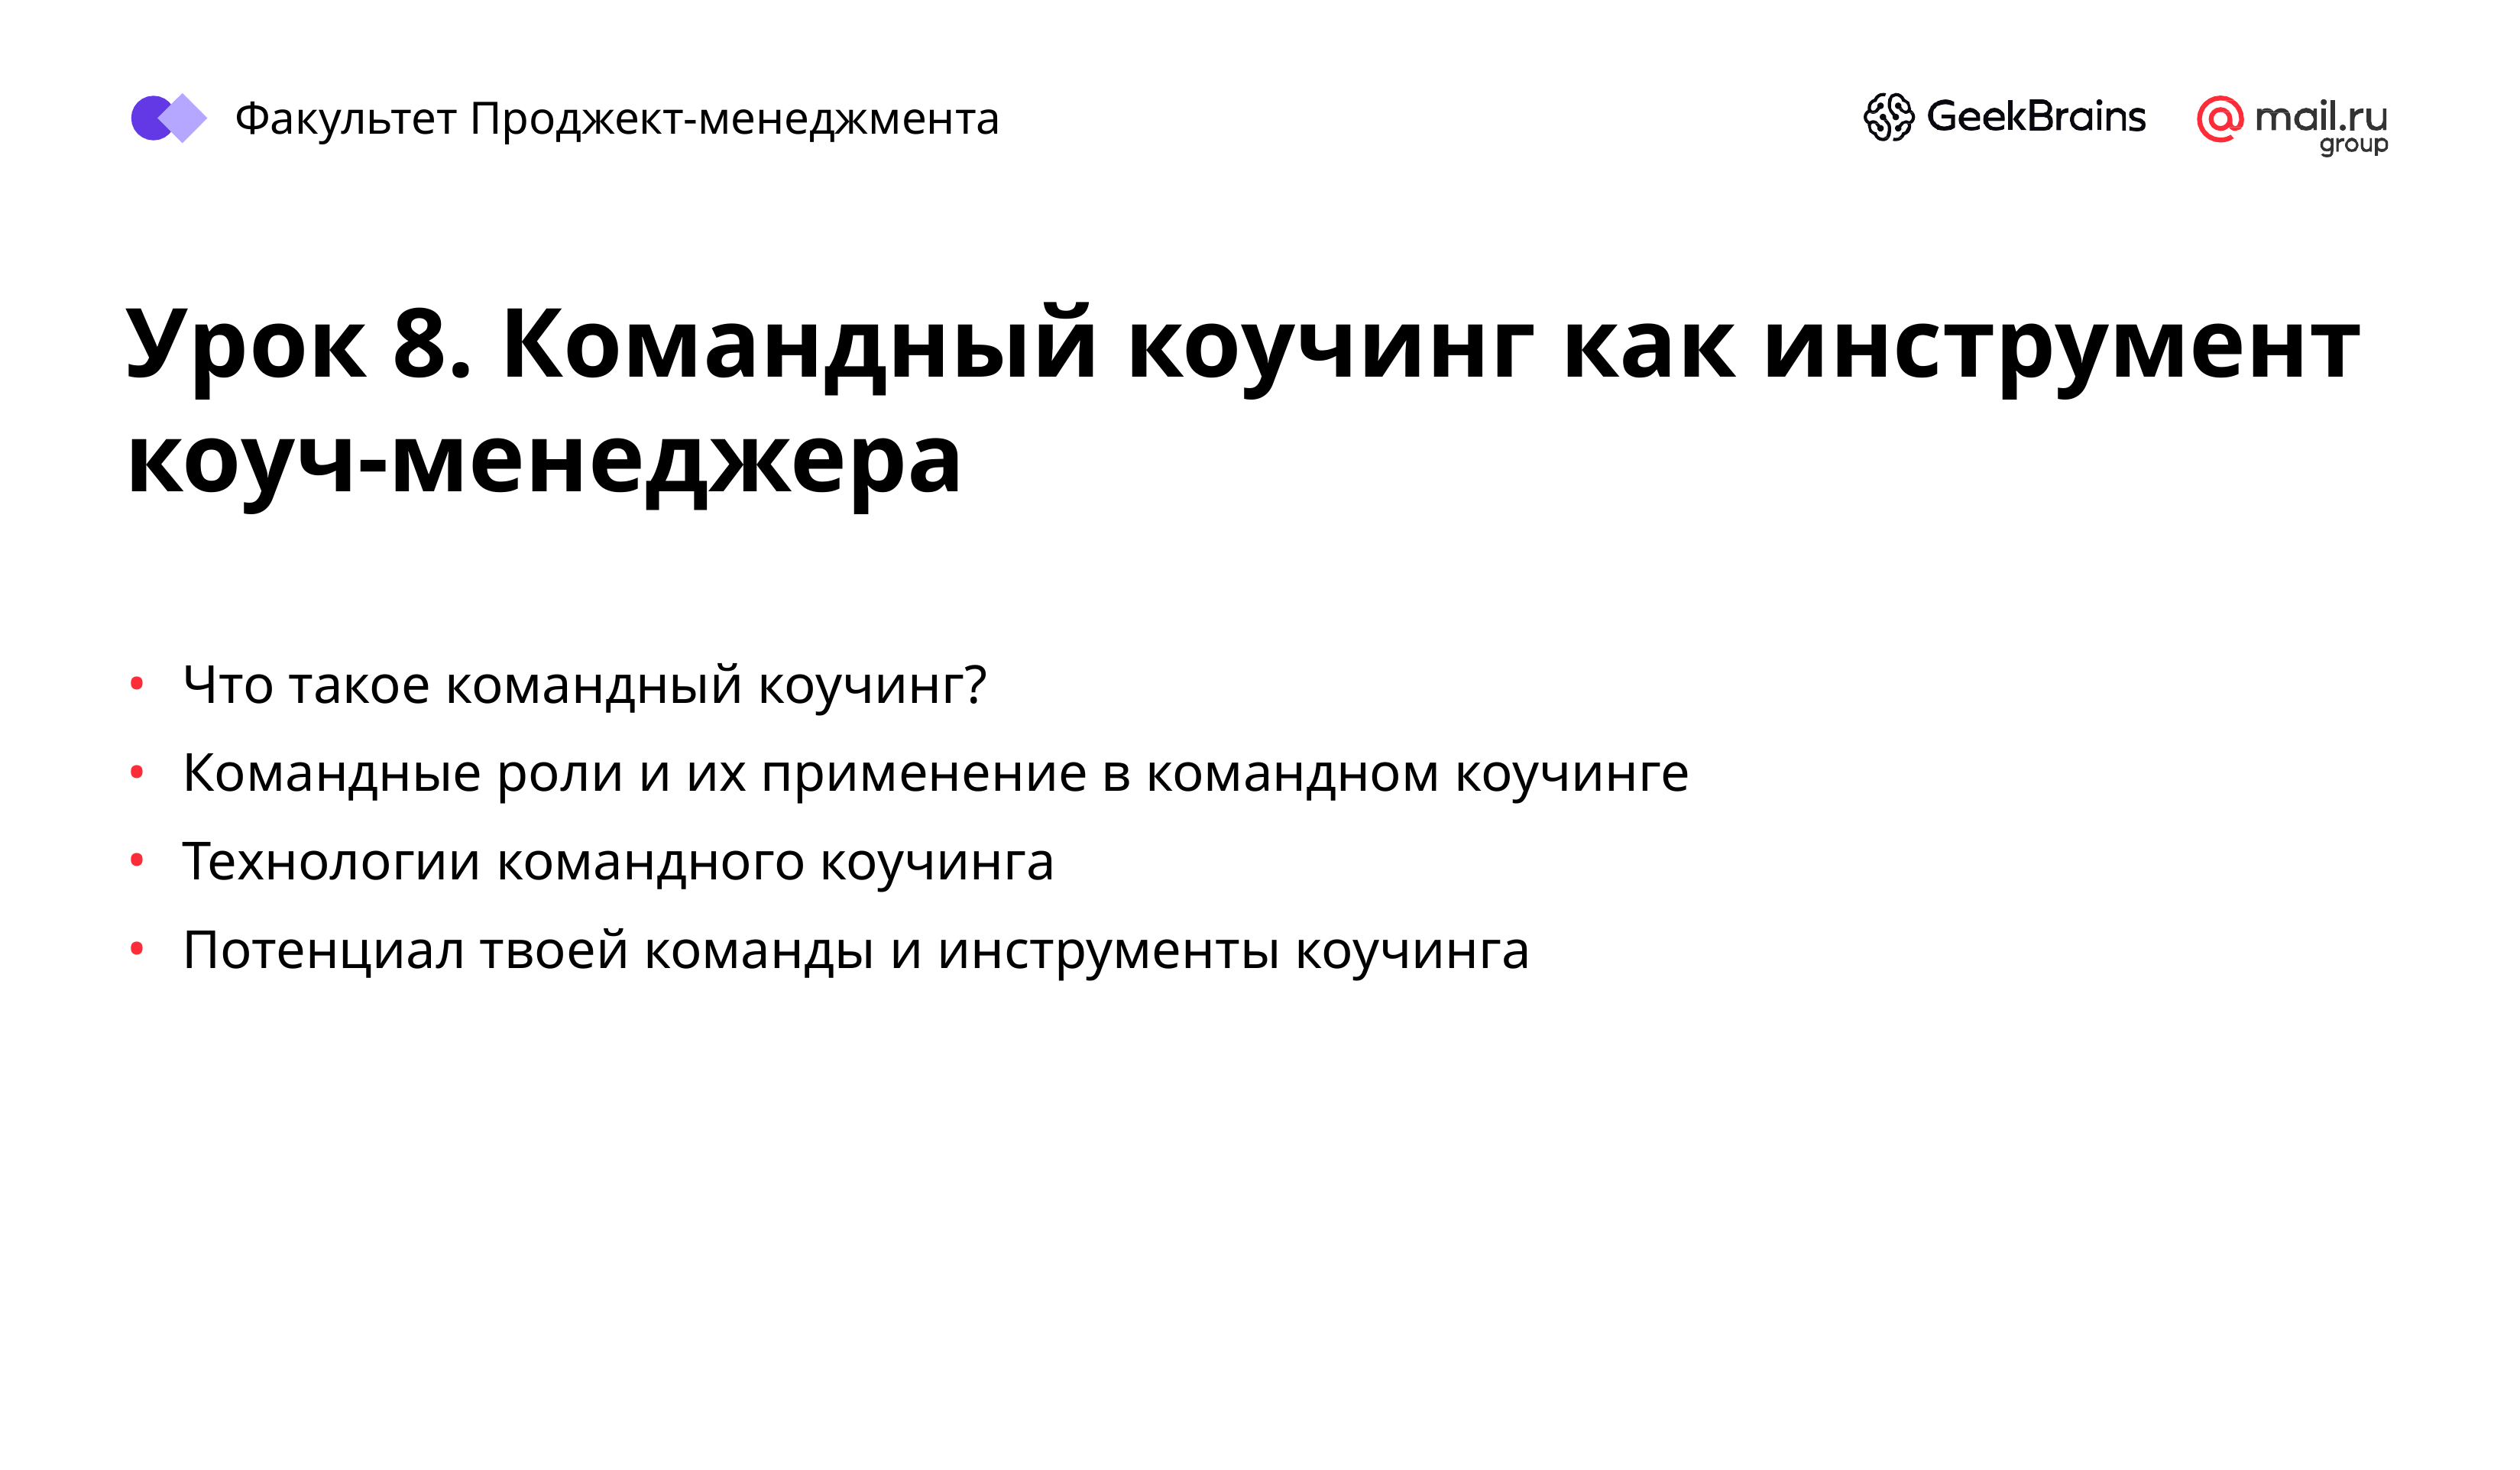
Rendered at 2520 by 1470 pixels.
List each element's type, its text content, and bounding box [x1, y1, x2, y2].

text_box [157, 92, 208, 144]
title Урок 8. Командный коучинг как инструмент коуч-менеджера [123, 270, 2387, 517]
text_box Что такое командный коучинг? Командные роли и их применение в командном коучинге Технологии командного коучинга Потенциал твоей команды и инструменты коучинга [125, 630, 2321, 1211]
text_box Факультет Проджект-менеджмента [223, 78, 1807, 151]
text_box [1863, 92, 2389, 157]
text_box [131, 96, 171, 141]
